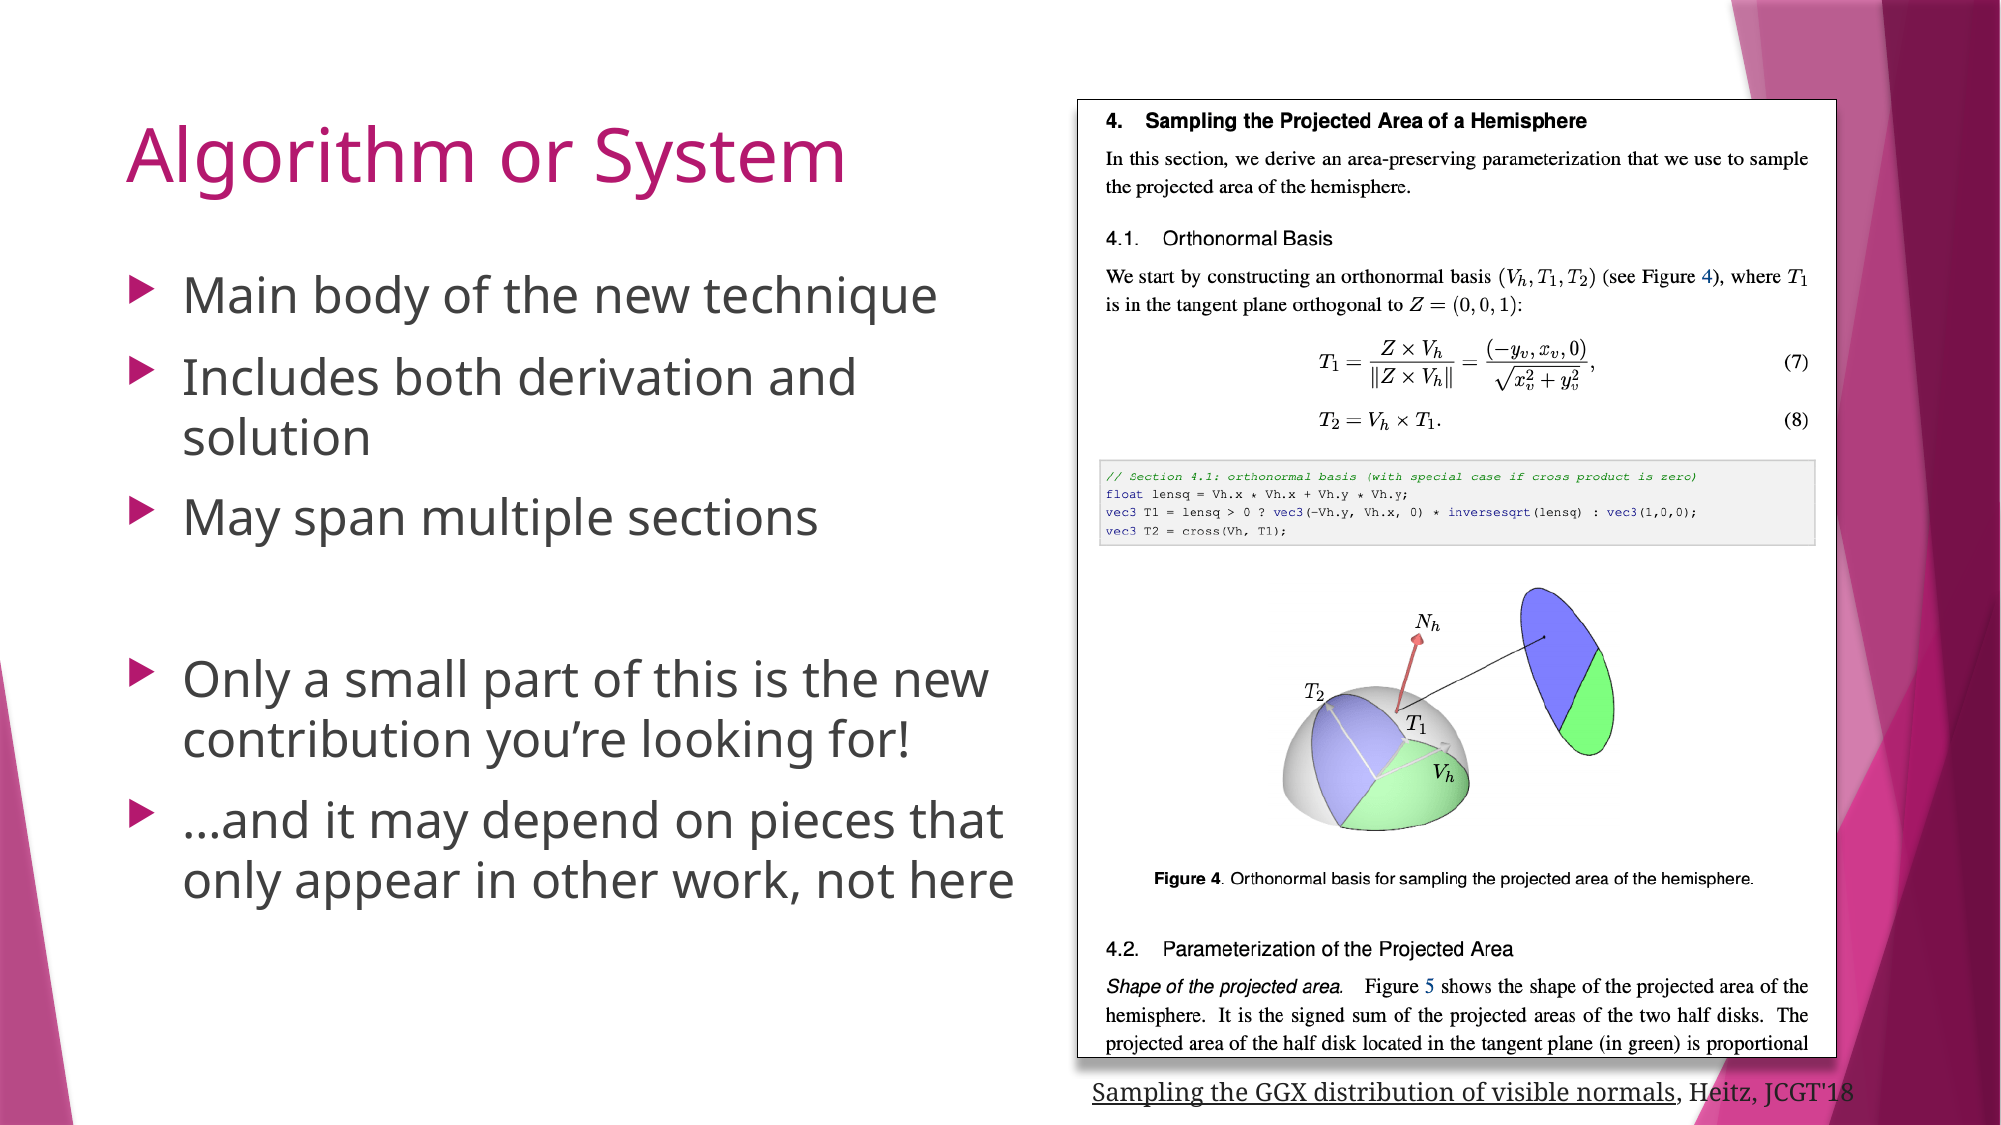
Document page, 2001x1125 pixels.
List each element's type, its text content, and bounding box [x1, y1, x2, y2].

picture [1076, 99, 1837, 1059]
text_box Sampling the GGX distribution of visible normals, Heitz, JCGT'18 [1077, 1068, 1871, 1118]
list Main body of the new technique Includes both derivation and solution May span multiple sections Only a small part of this is the new contribution you’re looking for! …and it may depend on pieces that only appear in other work, not here [111, 256, 1053, 992]
title Algorithm or System [111, 99, 1076, 216]
